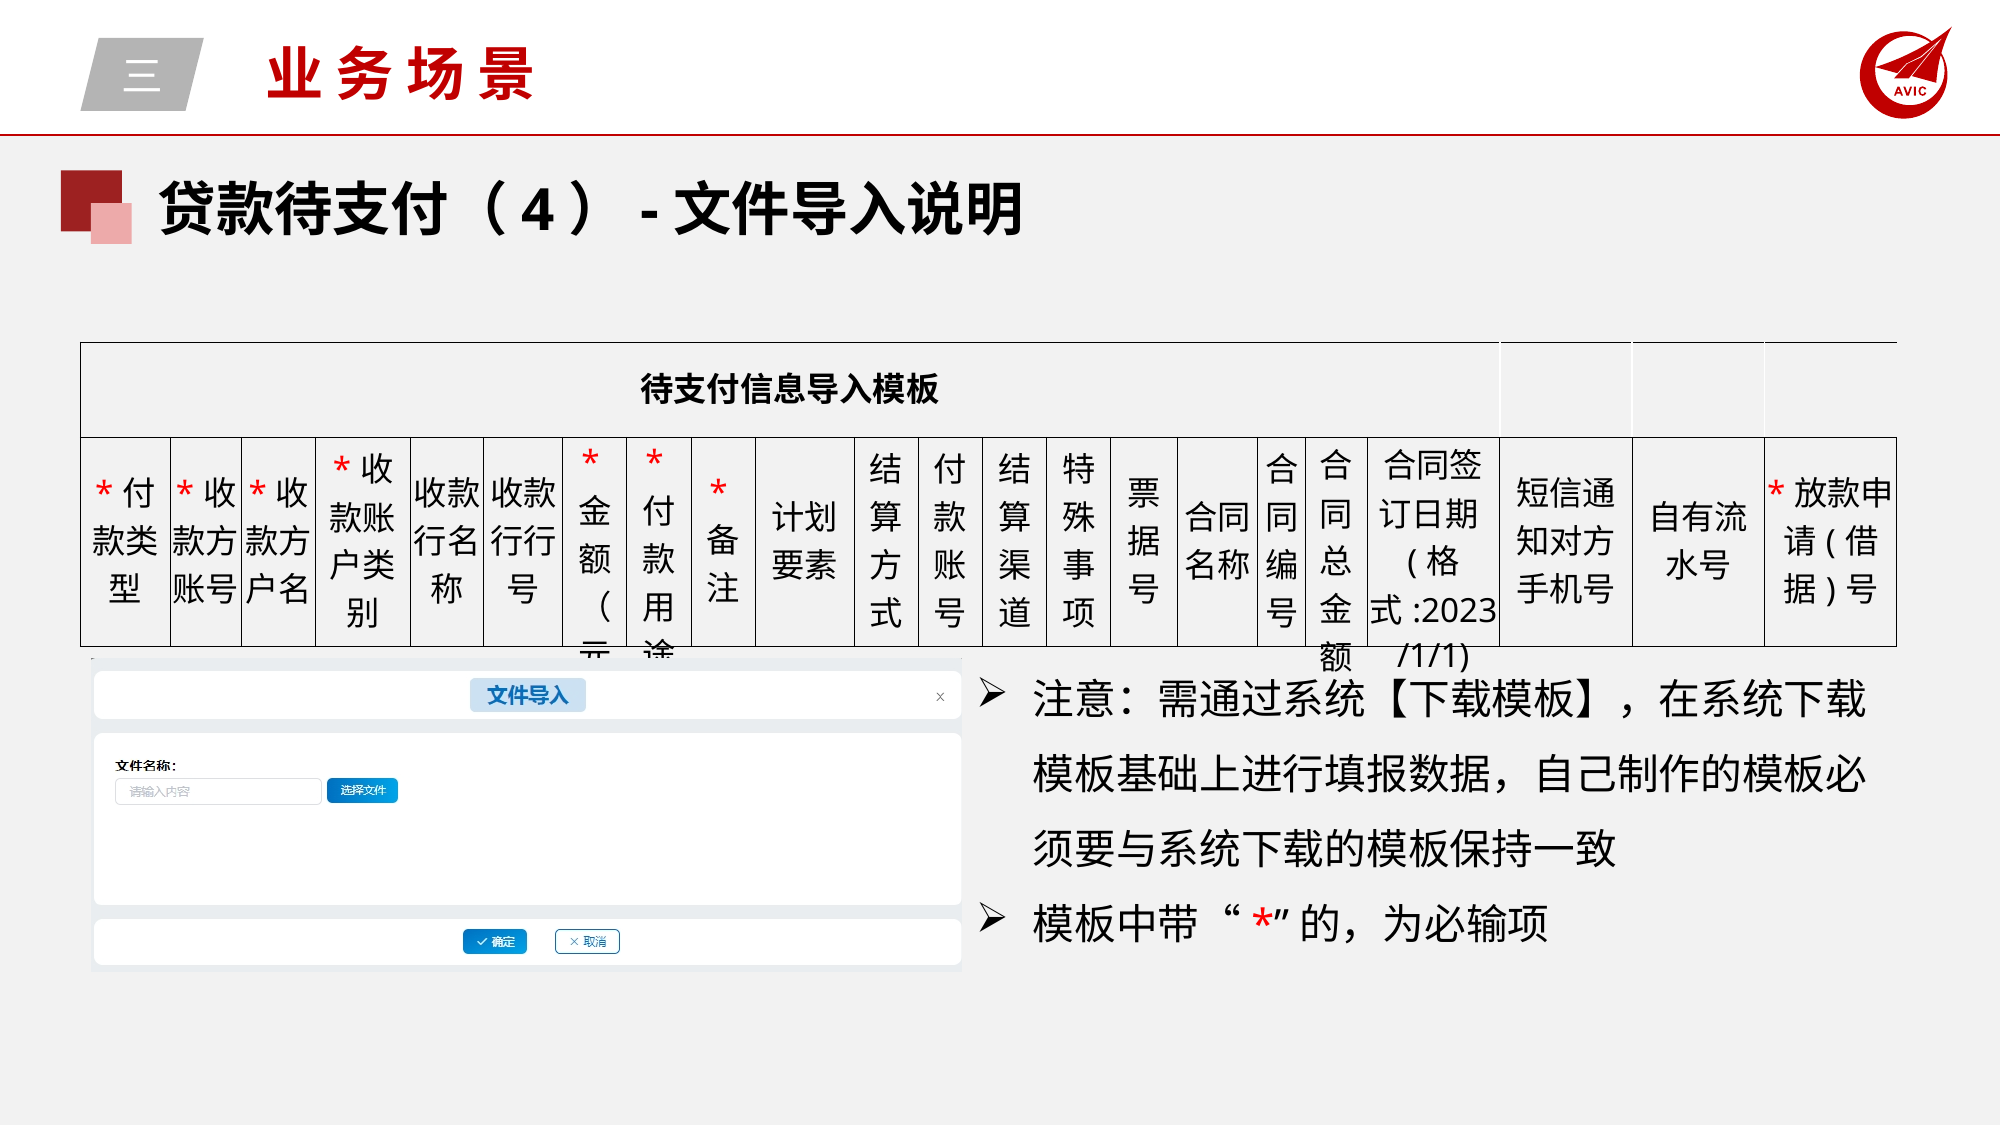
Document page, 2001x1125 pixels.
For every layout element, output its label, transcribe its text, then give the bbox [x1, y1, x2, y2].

table_cell *收款方账号 [171, 438, 241, 646]
table_cell *收款方户名 [242, 438, 315, 646]
table_header [1501, 343, 1631, 437]
table_cell 特殊事项 [1047, 438, 1110, 640]
table_cell 结算渠道 [983, 438, 1046, 640]
table_cell *付款类型 [81, 438, 170, 646]
table_cell *收款账户类别 [316, 438, 410, 646]
table_cell *放款申请(借据)号 [1765, 438, 1896, 640]
table_cell 短信通知对方手机号 [1500, 438, 1632, 640]
table_cell 计划要素 [756, 438, 854, 646]
table_cell 合同编号 [1258, 438, 1305, 640]
table_header [1633, 343, 1764, 437]
table_cell *金额（元） [563, 438, 626, 646]
text_box [60, 169, 123, 232]
text_box 注意：需通过系统【下载模板】，在系统下载模板基础上进行填报数据，自己制作的模板必须要与系统下载的模板保持一致 模板中带“*”的，为必输项 [961, 640, 1898, 1030]
table_header [1765, 343, 1897, 437]
text_box 三 [79, 36, 206, 112]
table_cell 合同总金额 [1306, 438, 1367, 640]
text_box 贷款待支付（4）-文件导入说明 [143, 164, 1313, 250]
table_cell 自有流水号 [1633, 438, 1764, 640]
table_cell 收款行名称 [411, 438, 483, 646]
text_box 业务场景 [250, 37, 1515, 116]
picture [91, 658, 962, 972]
table_cell 收款行行号 [484, 438, 562, 646]
table_cell 合同签订日期(格式:2023/1/1) [1368, 438, 1499, 640]
table_cell *备注 [692, 438, 755, 646]
table_header 待支付信息导入模板 [81, 343, 1499, 437]
table_cell 票据号 [1111, 438, 1177, 640]
text_box [90, 202, 133, 245]
table_cell *付款用途 [627, 438, 691, 646]
table_cell 结算方式 [855, 438, 918, 646]
table_cell 合同名称 [1178, 438, 1257, 640]
table_cell 付款账号 [919, 438, 982, 646]
